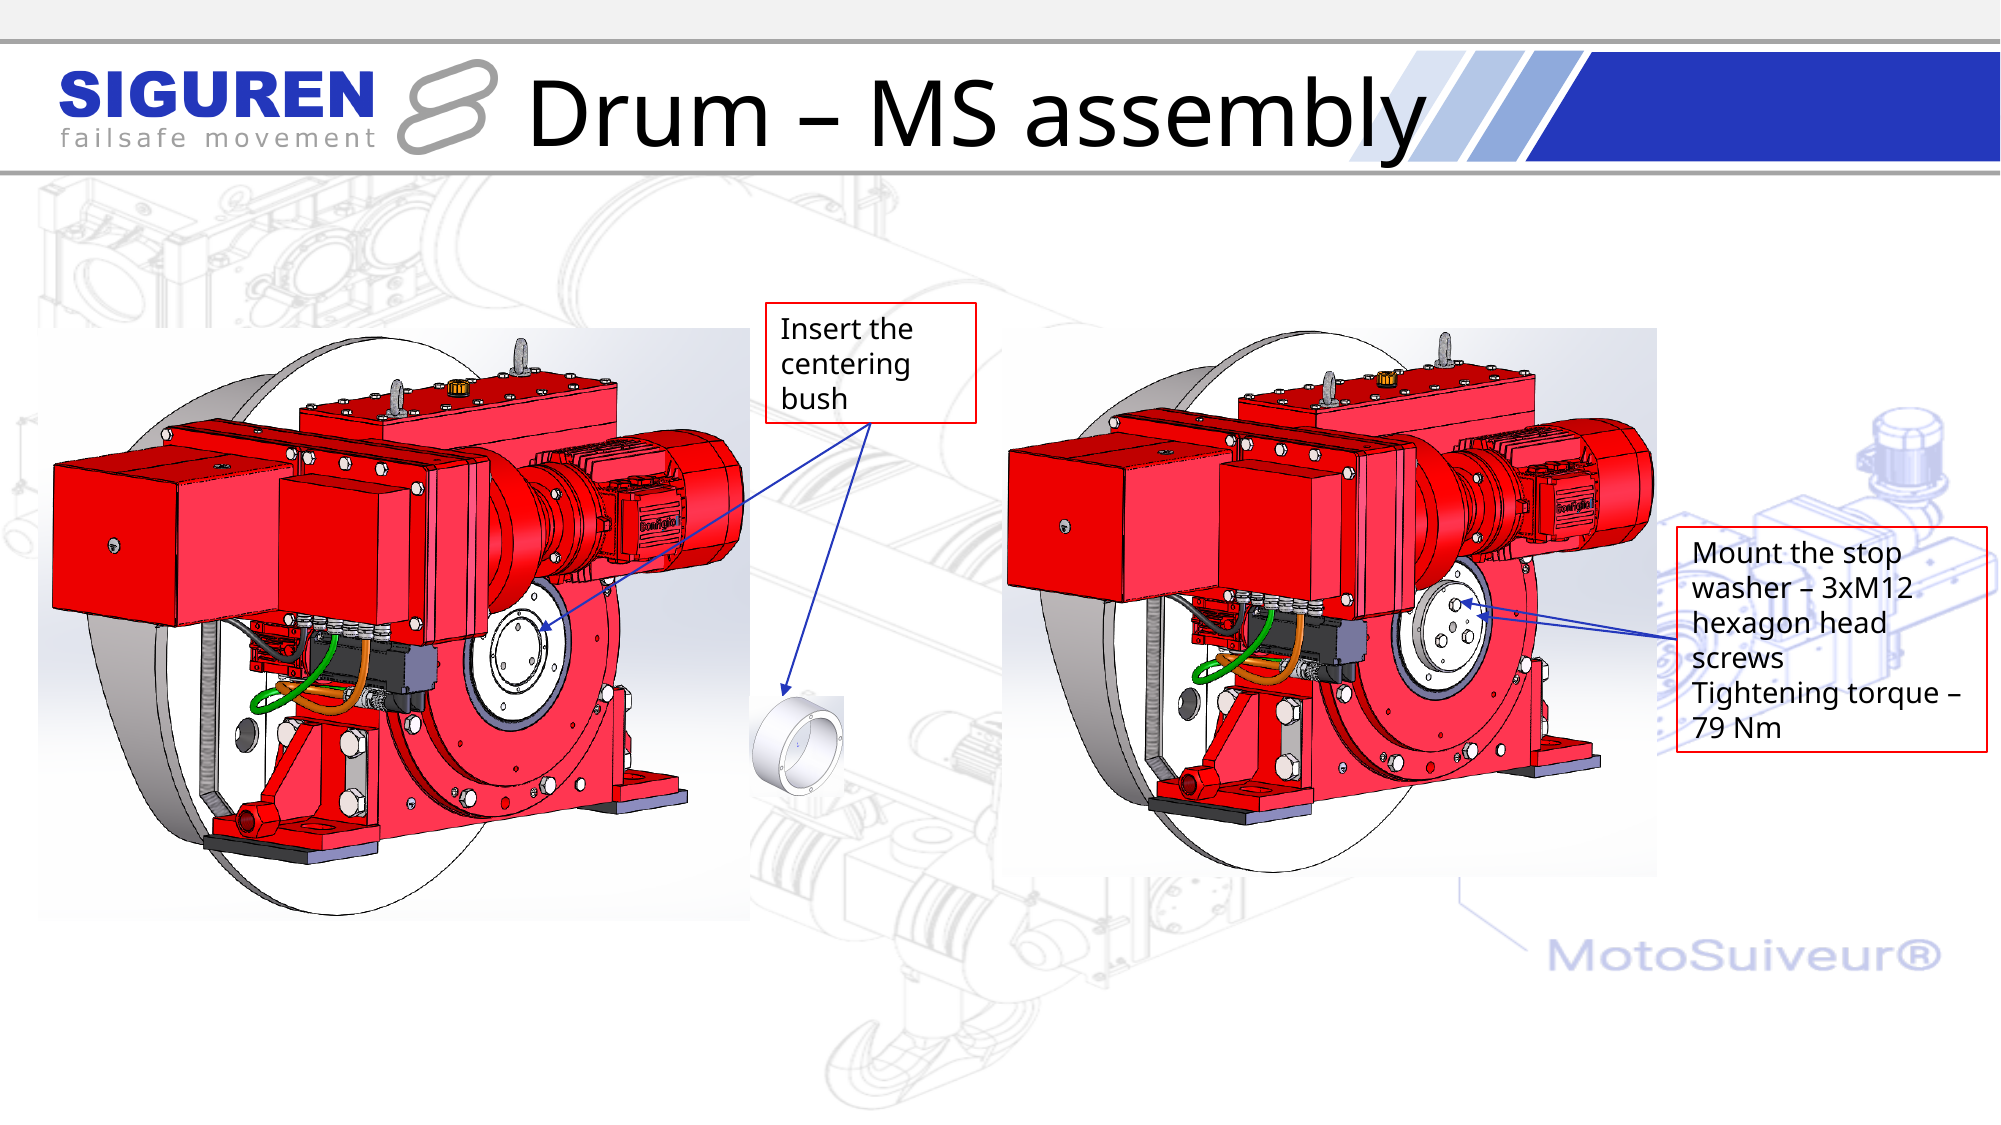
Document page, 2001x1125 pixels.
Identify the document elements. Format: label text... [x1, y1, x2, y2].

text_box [1459, 601, 1678, 624]
text_box Insert the centering bush [765, 303, 976, 423]
text_box Mount the stop washer – 3xM12 hexagon head screws Tightening torque – 79 Nm [1677, 527, 1987, 752]
title Drum – MS assembly [511, 59, 1509, 161]
picture [749, 696, 844, 797]
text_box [538, 389, 782, 632]
picture [1002, 328, 1657, 877]
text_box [1476, 615, 1678, 624]
picture [59, 59, 498, 155]
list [38, 328, 750, 921]
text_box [782, 389, 871, 697]
